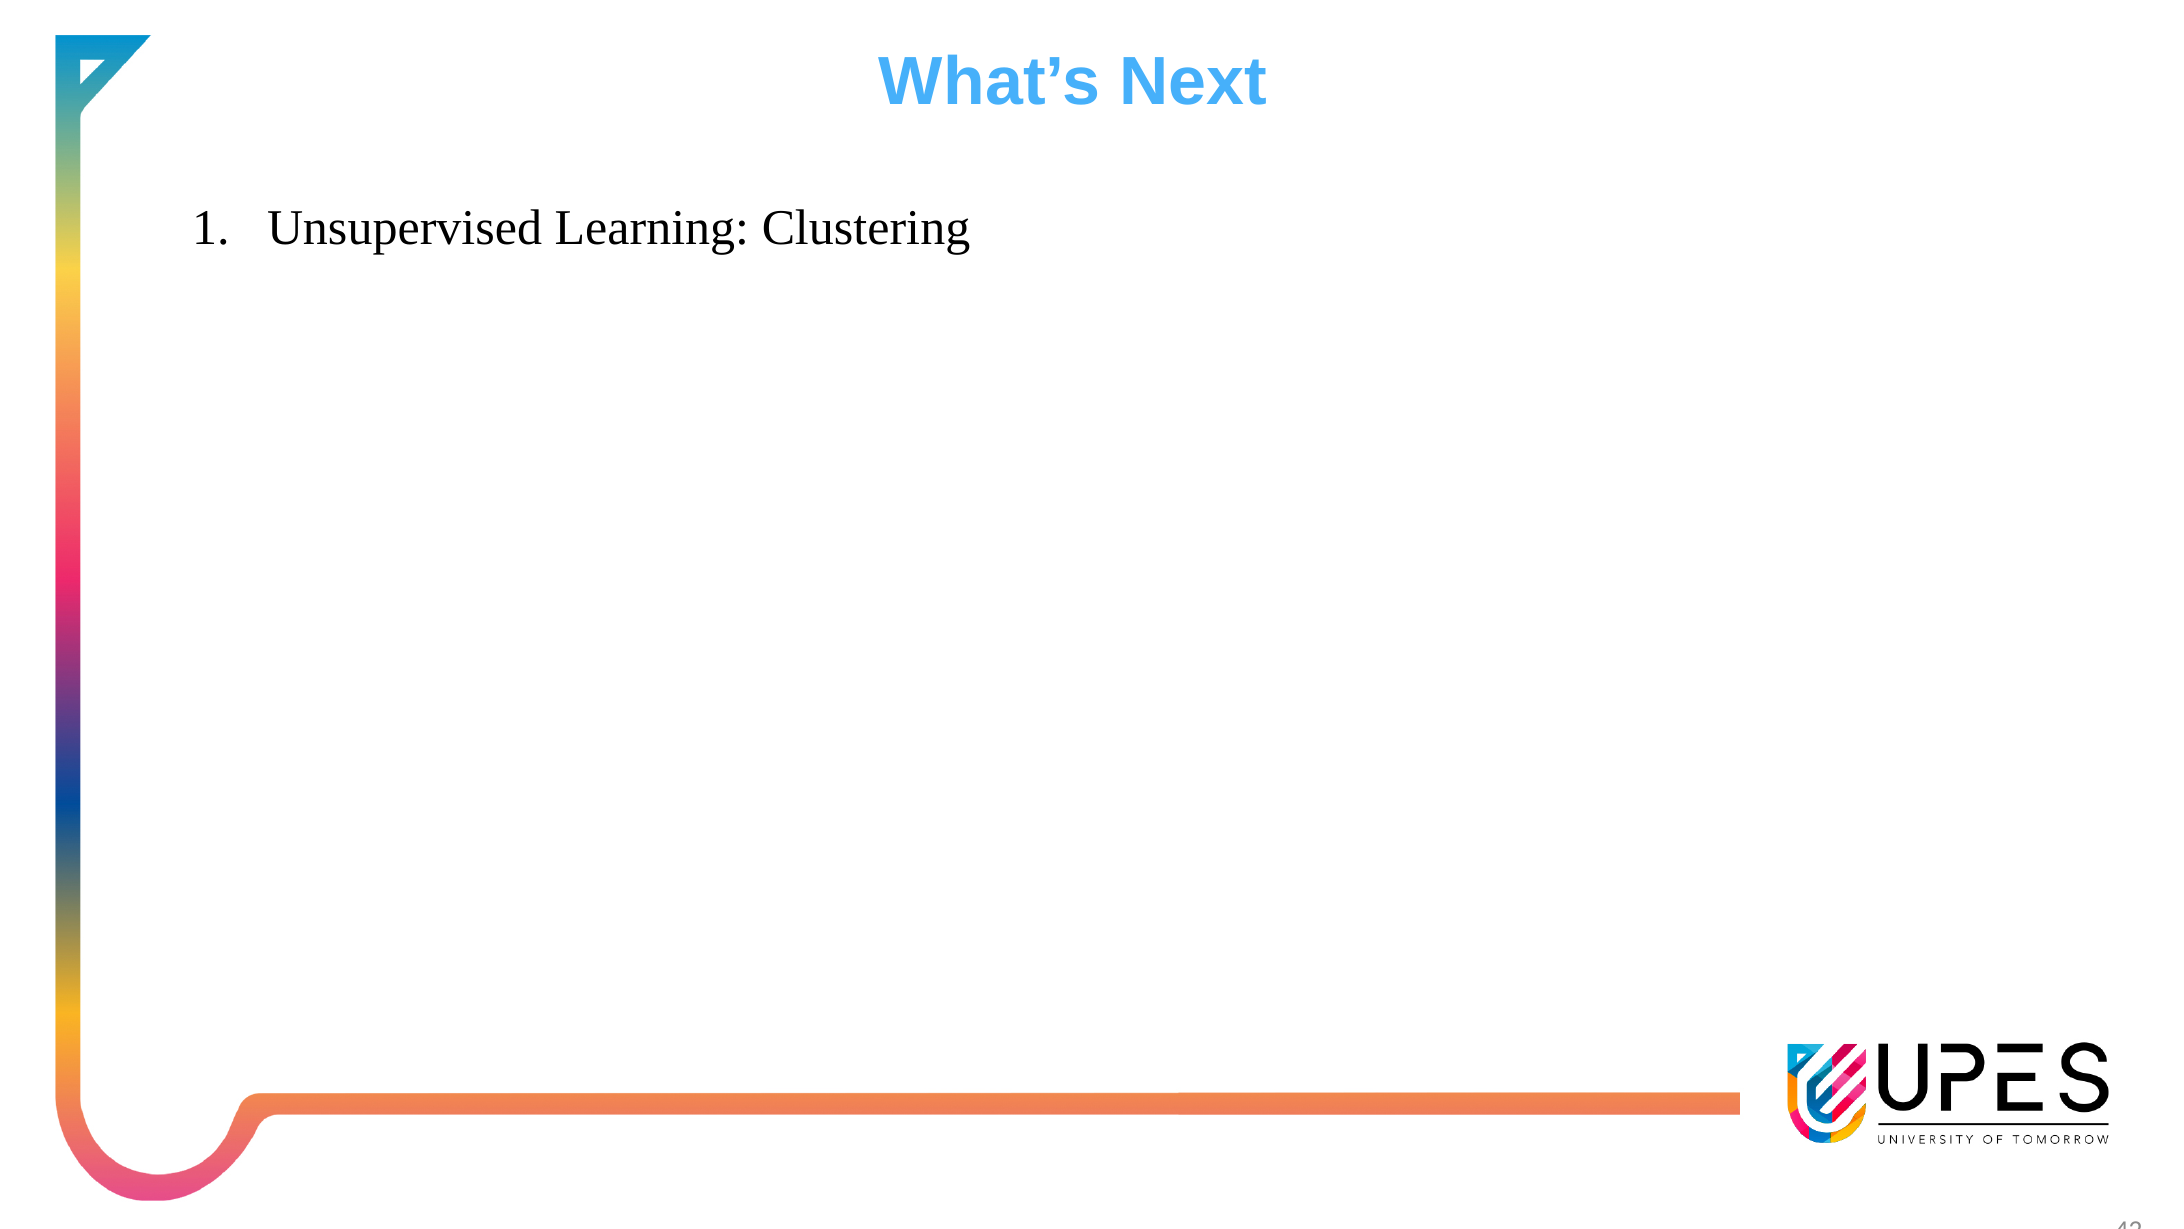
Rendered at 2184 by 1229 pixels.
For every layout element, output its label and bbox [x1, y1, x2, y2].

list [12, 0, 2184, 1229]
